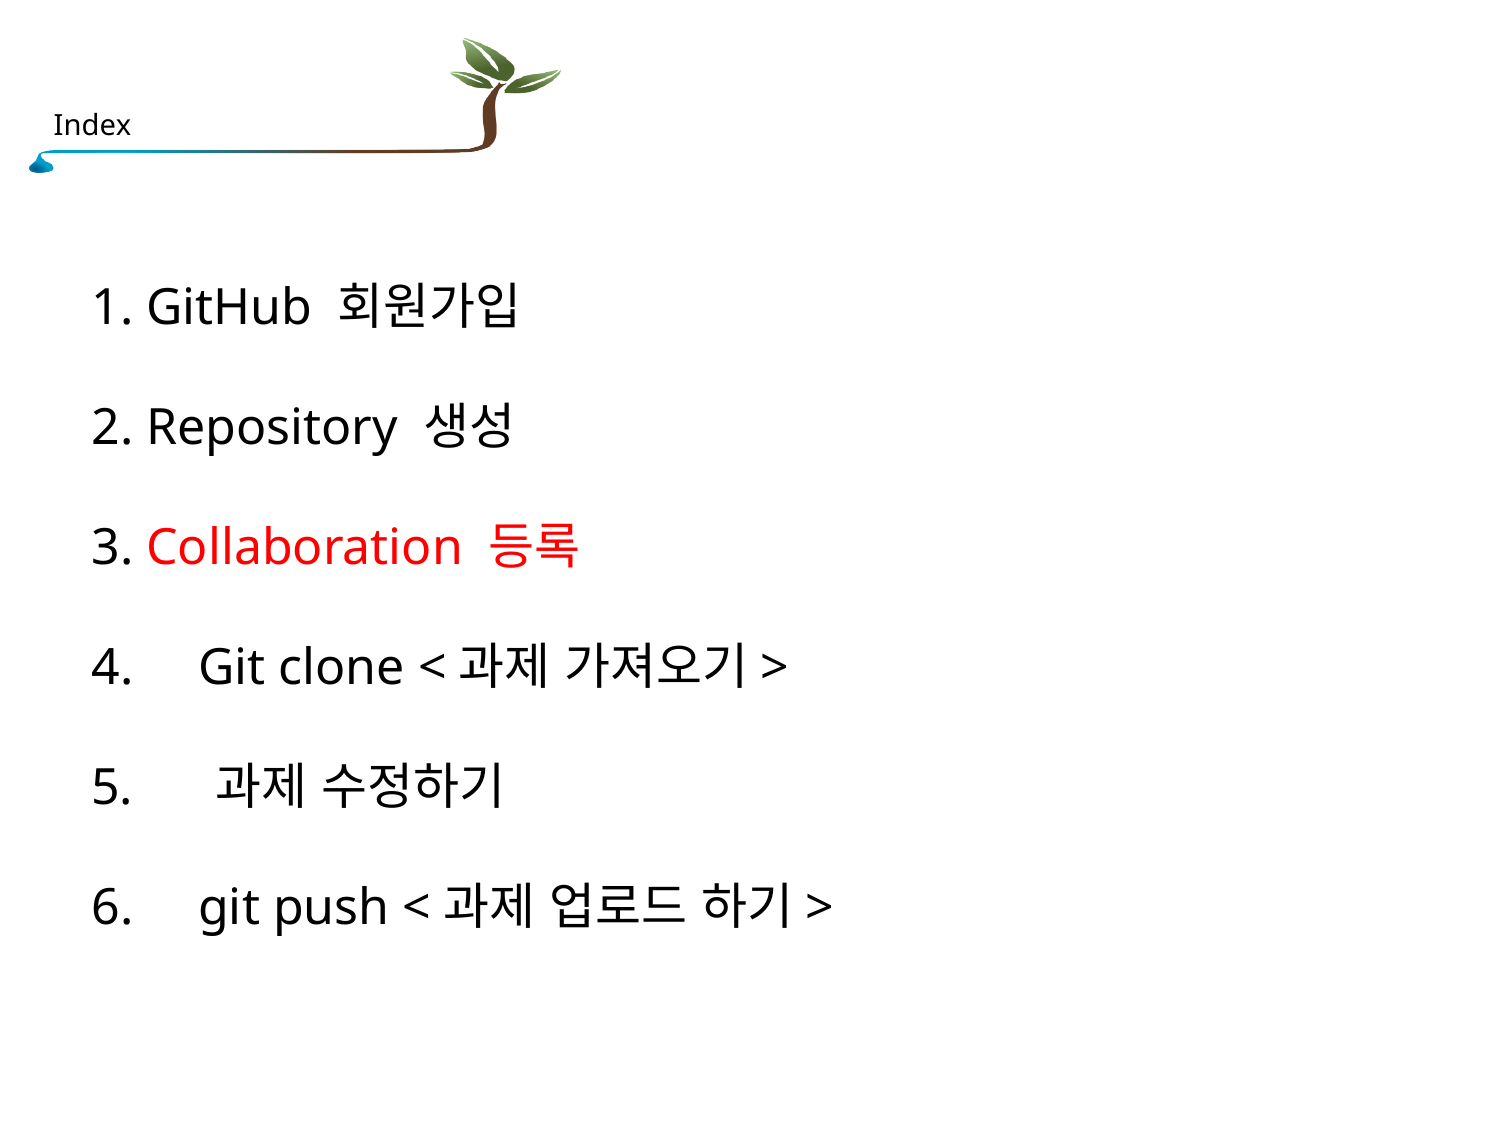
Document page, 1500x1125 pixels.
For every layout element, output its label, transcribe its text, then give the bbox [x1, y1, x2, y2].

text_box GitHub 회원가입 Repository 생성 Collaboration 등록 Git clone <과제 가져오기> 과제 수정하기 git push <과제 업로드 하기> [76, 267, 1459, 942]
picture [29, 38, 562, 173]
